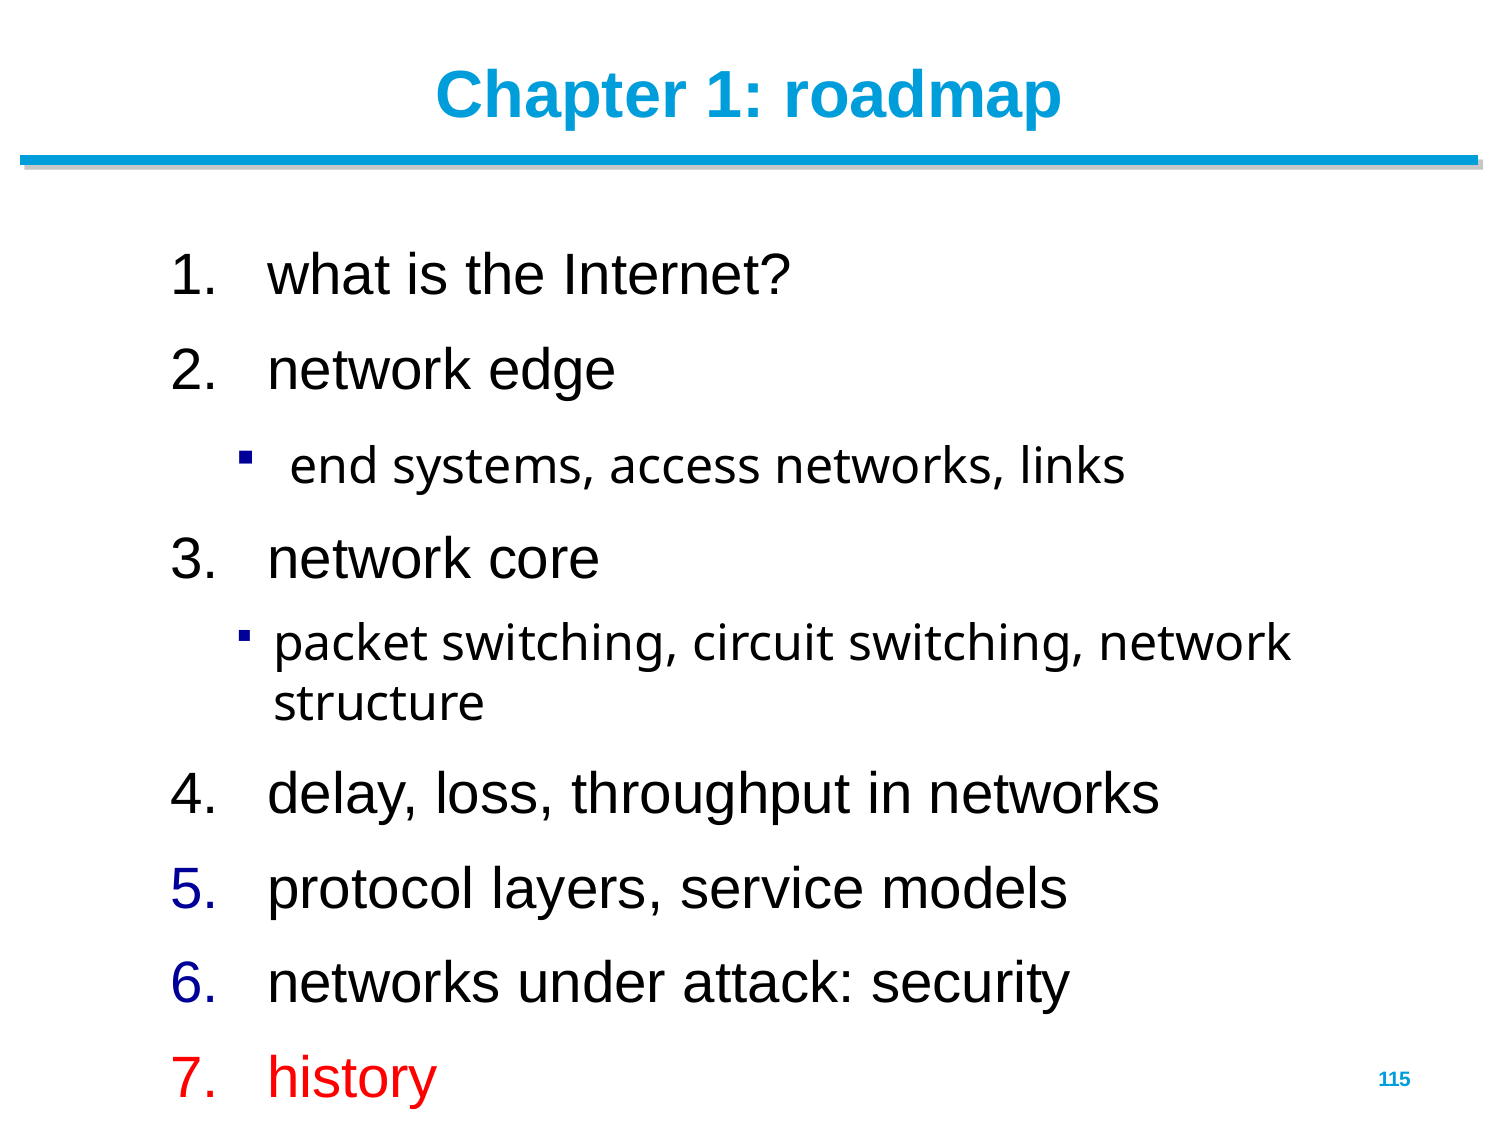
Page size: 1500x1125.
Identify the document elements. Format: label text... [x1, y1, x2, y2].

slide_number 115 [1372, 1065, 1422, 1125]
title Chapter 1: roadmap [13, 23, 1487, 239]
text_box what is the Internet? network edge end systems, access networks, links network core packet switching, circuit switching, network structure delay, loss, throughput in networks protocol layers, service models networks under attack: security history [167, 210, 1362, 1109]
